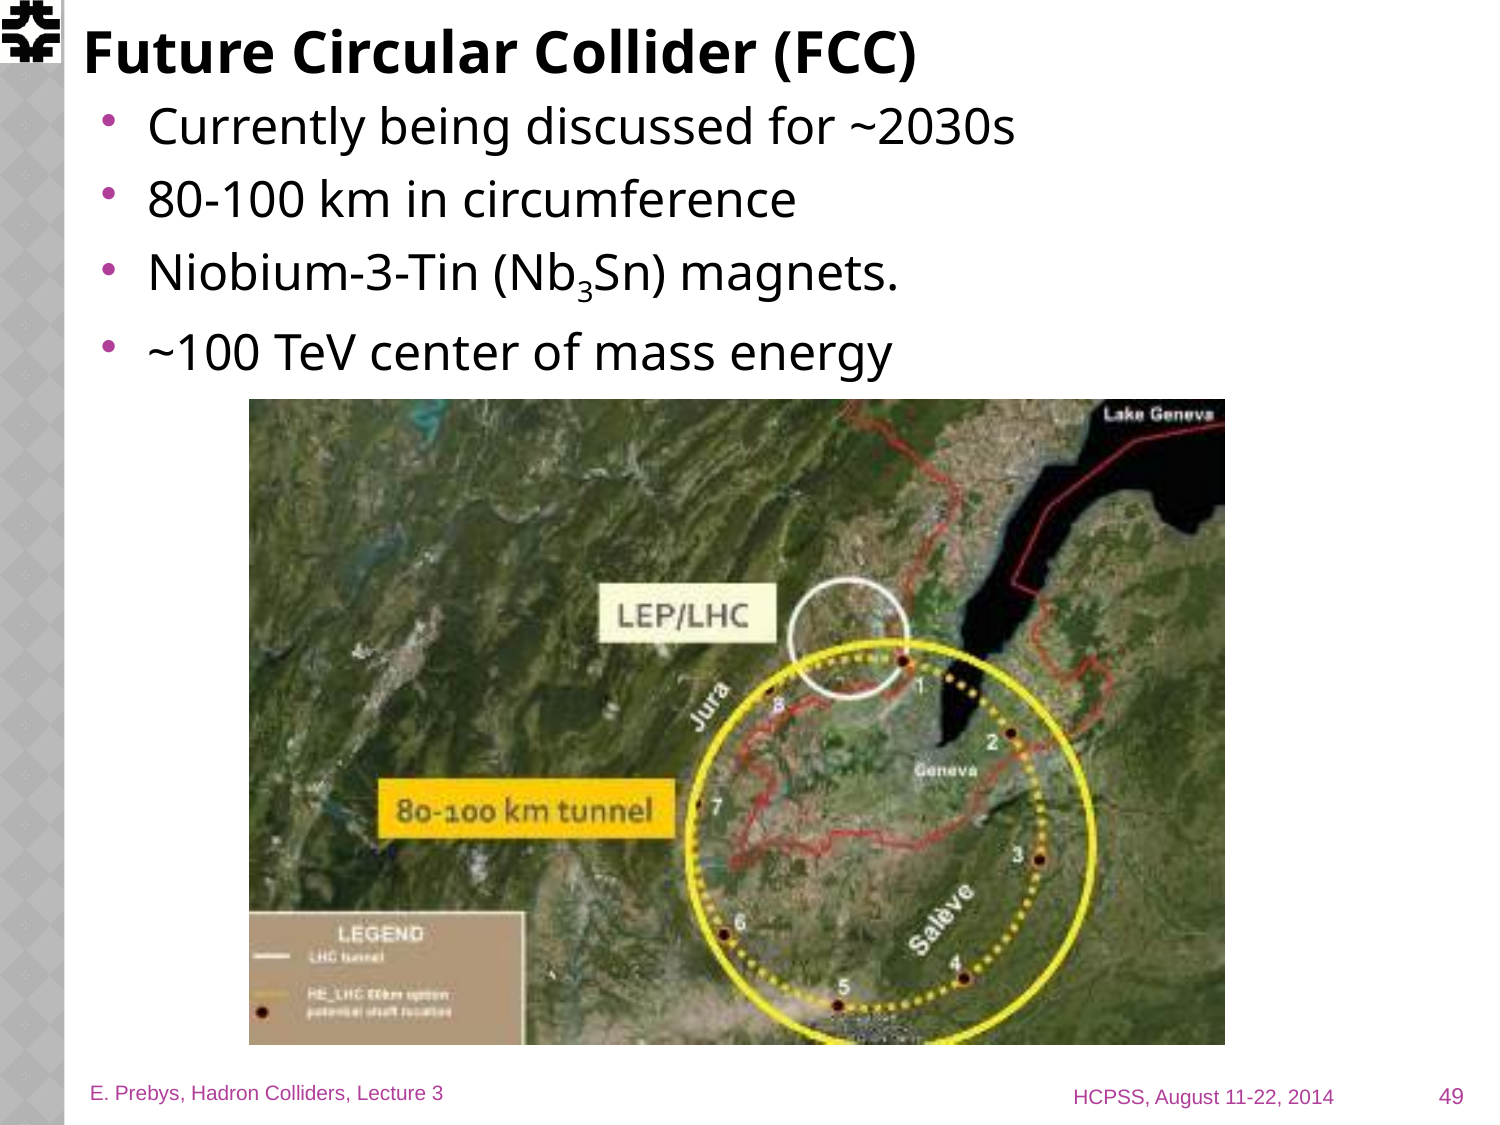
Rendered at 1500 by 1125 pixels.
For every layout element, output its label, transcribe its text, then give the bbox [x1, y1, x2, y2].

slide_number 49 [1367, 1071, 1465, 1110]
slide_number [827, 1077, 1355, 1110]
footer E. Prebys, Hadron Colliders, Lecture 3 [75, 1075, 709, 1105]
picture [0, 0, 61, 63]
picture [249, 399, 1226, 1046]
title Future Circular Collider (FCC) [75, 12, 1431, 85]
list Currently being discussed for ~2030s 80-100 km in circumference Niobium-3-Tin (Nb3Sn) magnets. ~100 TeV center of mass energy [87, 87, 1442, 313]
text_box E. Todesco 2010 20 T, 80% ss 30% NbTi 55 %NbSn 15 %HTS All Je < 400 A/mm2 [0, 0, 65, 1125]
